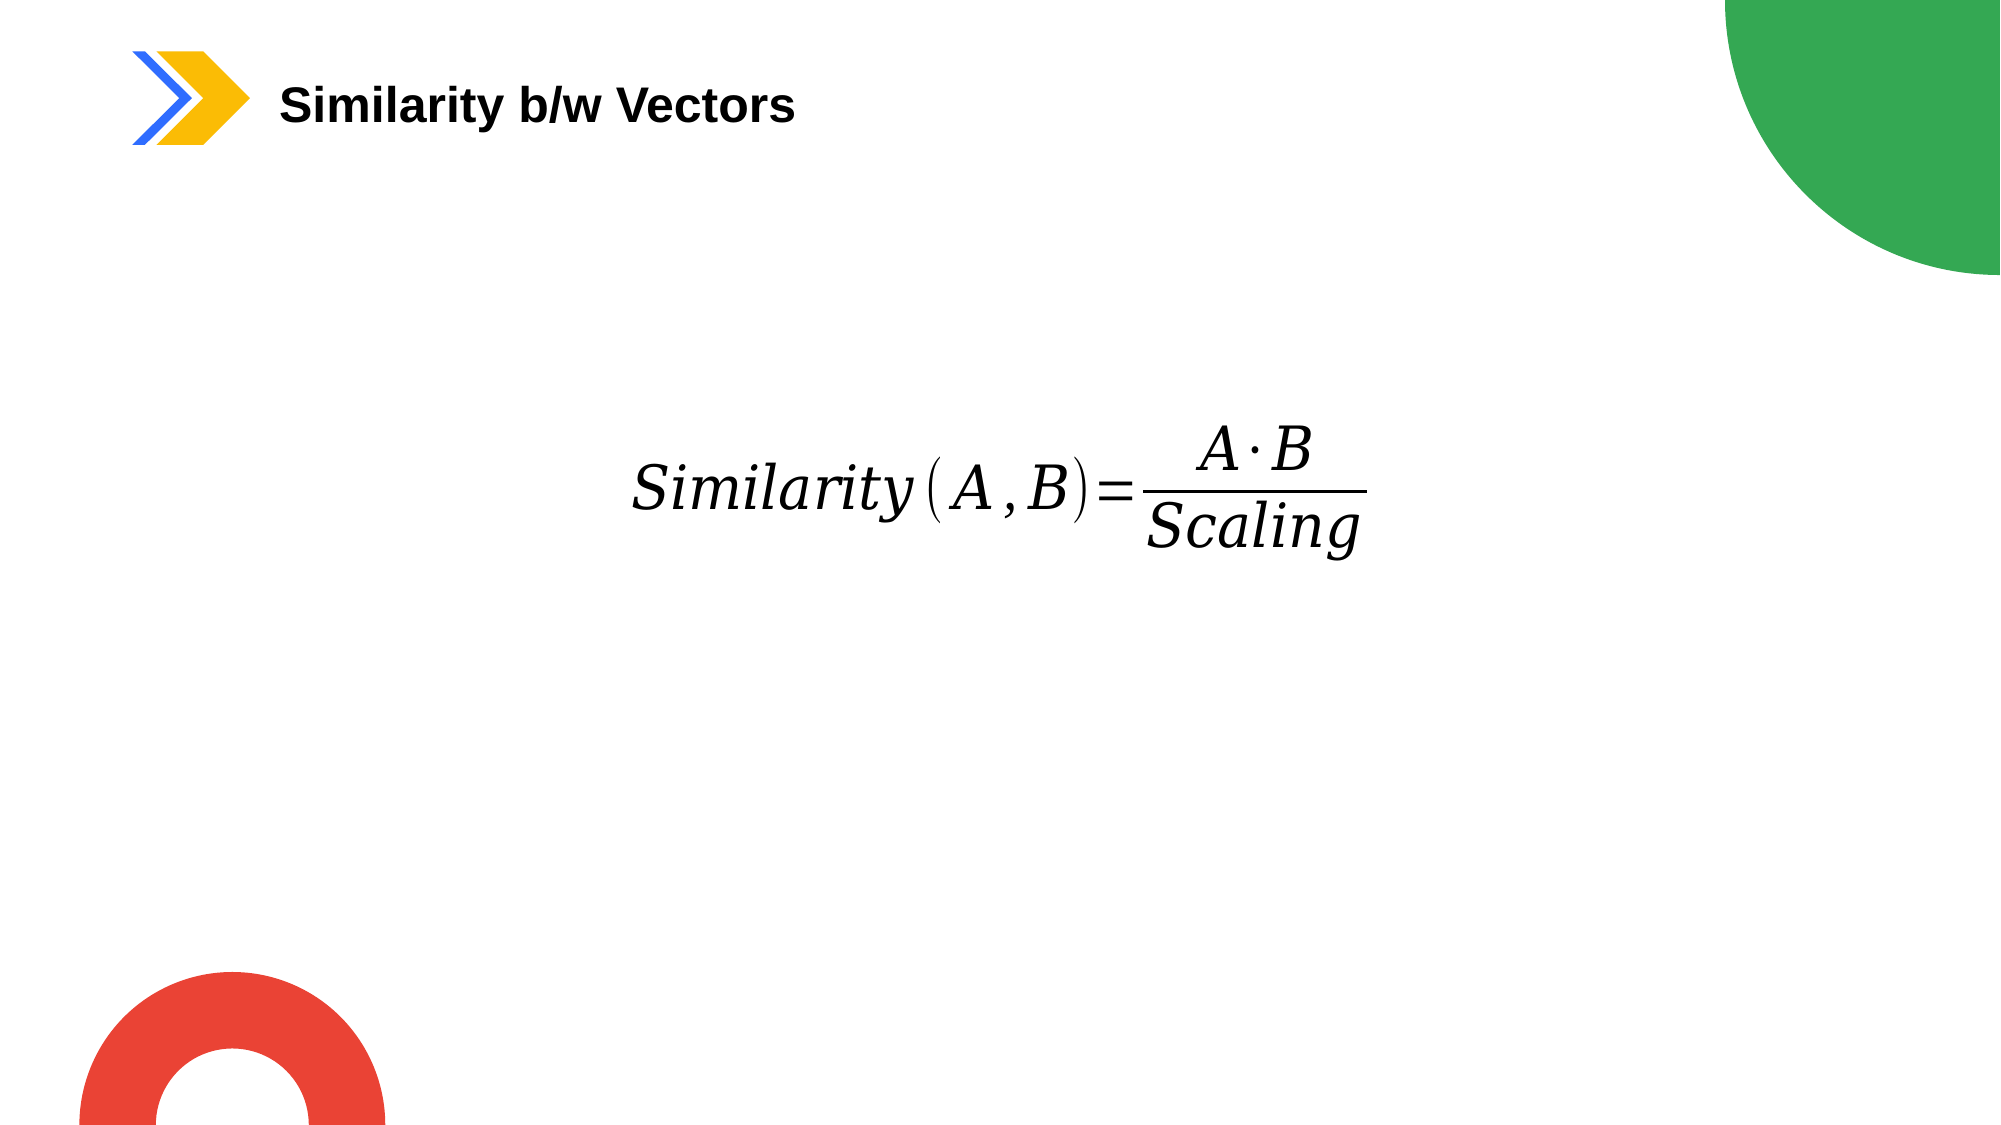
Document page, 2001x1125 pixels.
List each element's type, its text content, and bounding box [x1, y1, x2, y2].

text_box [132, 51, 250, 145]
text_box [1723, 0, 2000, 277]
text_box Similarity b/w Vectors [264, 65, 1294, 140]
text_box [78, 970, 387, 1125]
